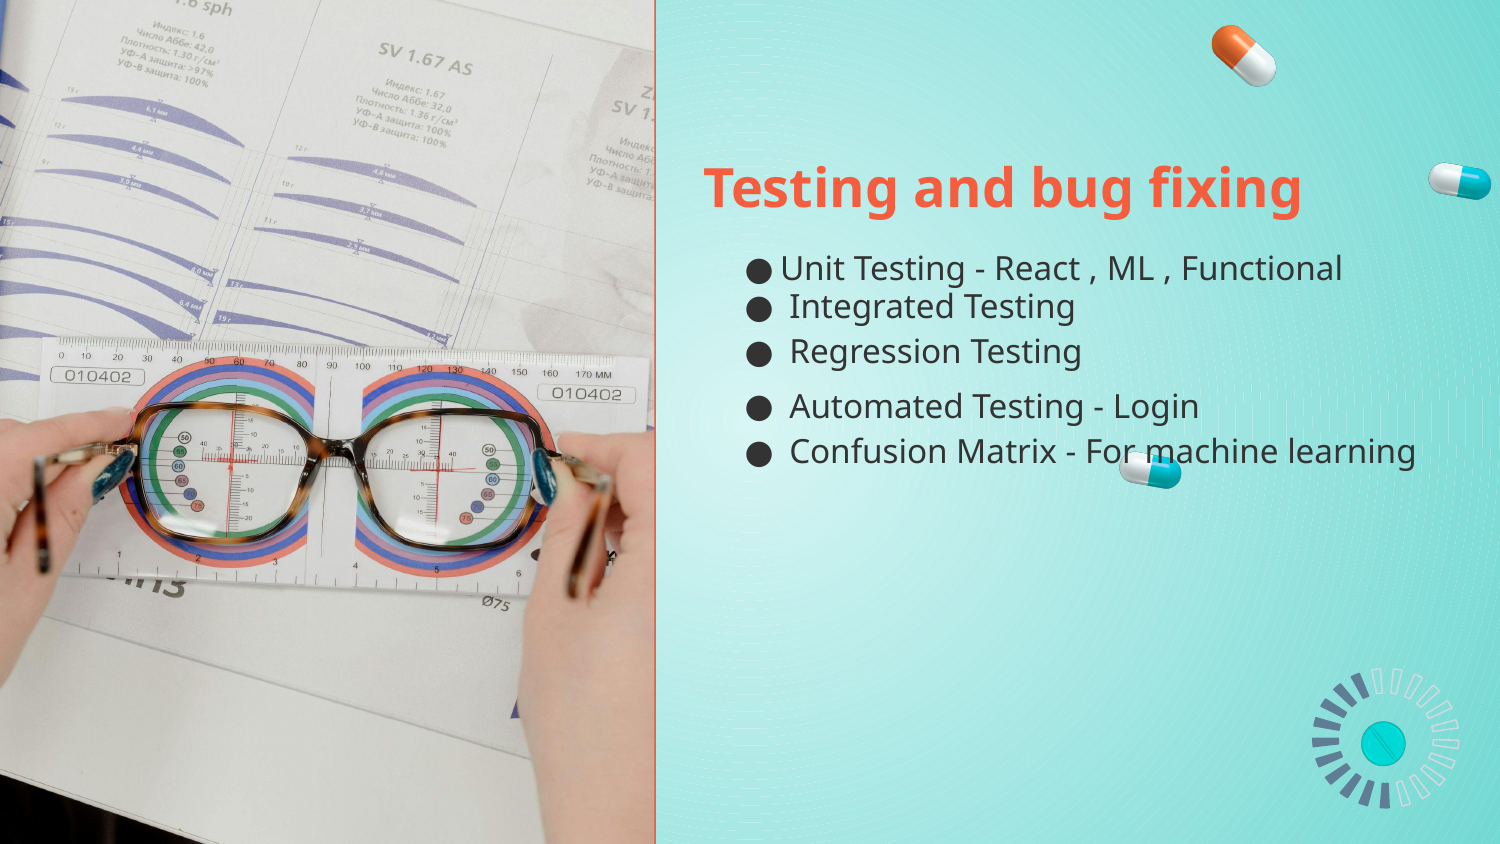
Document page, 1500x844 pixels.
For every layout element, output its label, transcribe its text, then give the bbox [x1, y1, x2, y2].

picture [1115, 436, 1190, 507]
text_box Regression Testing [699, 315, 1281, 370]
text_box Integrated Testing [699, 270, 1334, 341]
picture [1419, 141, 1500, 219]
text_box Confusion Matrix - For machine learning [1188, 415, 1484, 486]
picture [1191, 5, 1297, 106]
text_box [1312, 668, 1460, 809]
text_box Automated Testing - Login [699, 370, 1386, 440]
text_box Confusion Matrix - For machine learning [699, 440, 1111, 486]
picture [0, 0, 655, 844]
title Testing and bug fixing [703, 153, 1382, 220]
text_box Unit Testing - React , ML , Functional [690, 232, 1475, 303]
